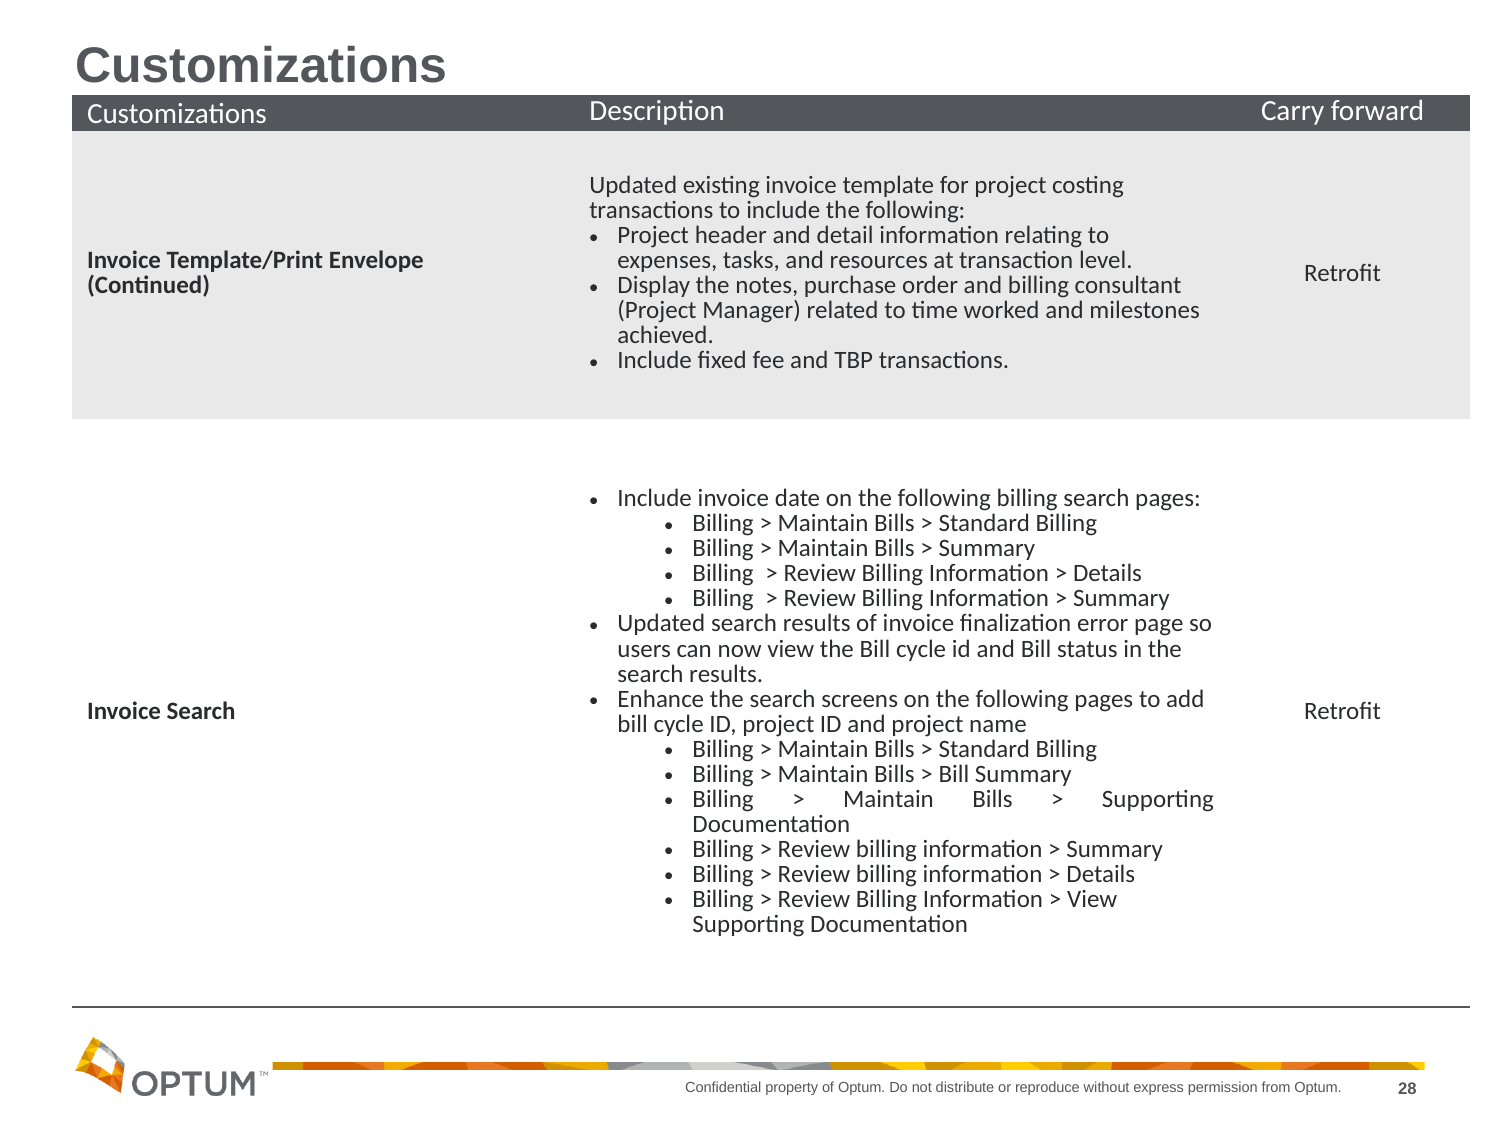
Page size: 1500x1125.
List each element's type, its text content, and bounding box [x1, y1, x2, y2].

table_header Description [574, 97, 1215, 131]
table_cell Invoice Search [72, 419, 574, 1006]
table_cell Invoice Template/Print Envelope (Continued) [72, 131, 574, 419]
table_header Customizations [72, 97, 574, 131]
table_cell Updated existing invoice template for project costing transactions to include the following: Project header and detail information relating to expenses, tasks, and resources at transaction level. Display the notes, purchase order and billing consultant (Project Manager) related to time worked and milestones achieved. Include fixed fee and TBP transactions. [574, 131, 1215, 419]
title Customizations [75, 19, 1425, 93]
table_cell Include invoice date on the following billing search pages: Billing > Maintain Bills > Standard Billing Billing > Maintain Bills > Summary Billing > Review Billing Information > Details Billing > Review Billing Information > Summary Updated search results of invoice finalization error page so users can now view the Bill cycle id and Bill status in the search results. Enhance the search screens on the following pages to add bill cycle ID, project ID and project name Billing > Maintain Bills > Standard Billing Billing > Maintain Bills > Bill Summary Billing > Maintain Bills > Supporting Documentation Billing > Review billing information > Summary Billing > Review billing information > Details Billing > Review Billing Information > View Supporting Documentation [574, 419, 1215, 1006]
table_header Carry forward [1215, 97, 1470, 131]
table_cell Retrofit [1215, 131, 1470, 419]
picture [273, 1062, 1425, 1070]
table_cell Retrofit [1215, 419, 1470, 1006]
picture [75, 1037, 268, 1096]
